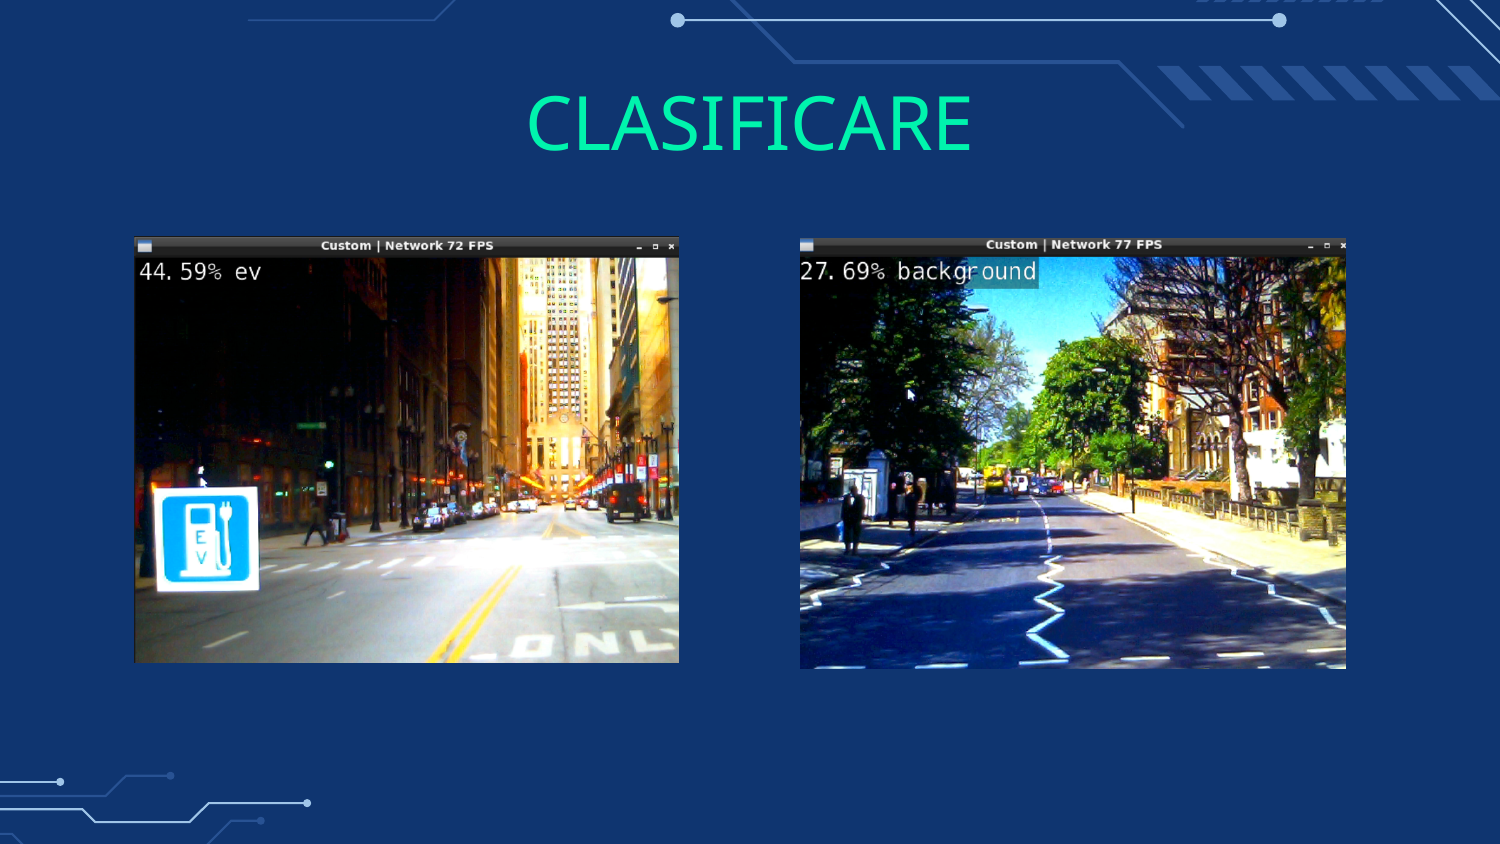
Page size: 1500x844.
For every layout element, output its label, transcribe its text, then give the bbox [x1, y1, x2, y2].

picture [134, 235, 679, 664]
title CLASIFICARE [118, 75, 1382, 156]
picture [800, 238, 1347, 669]
